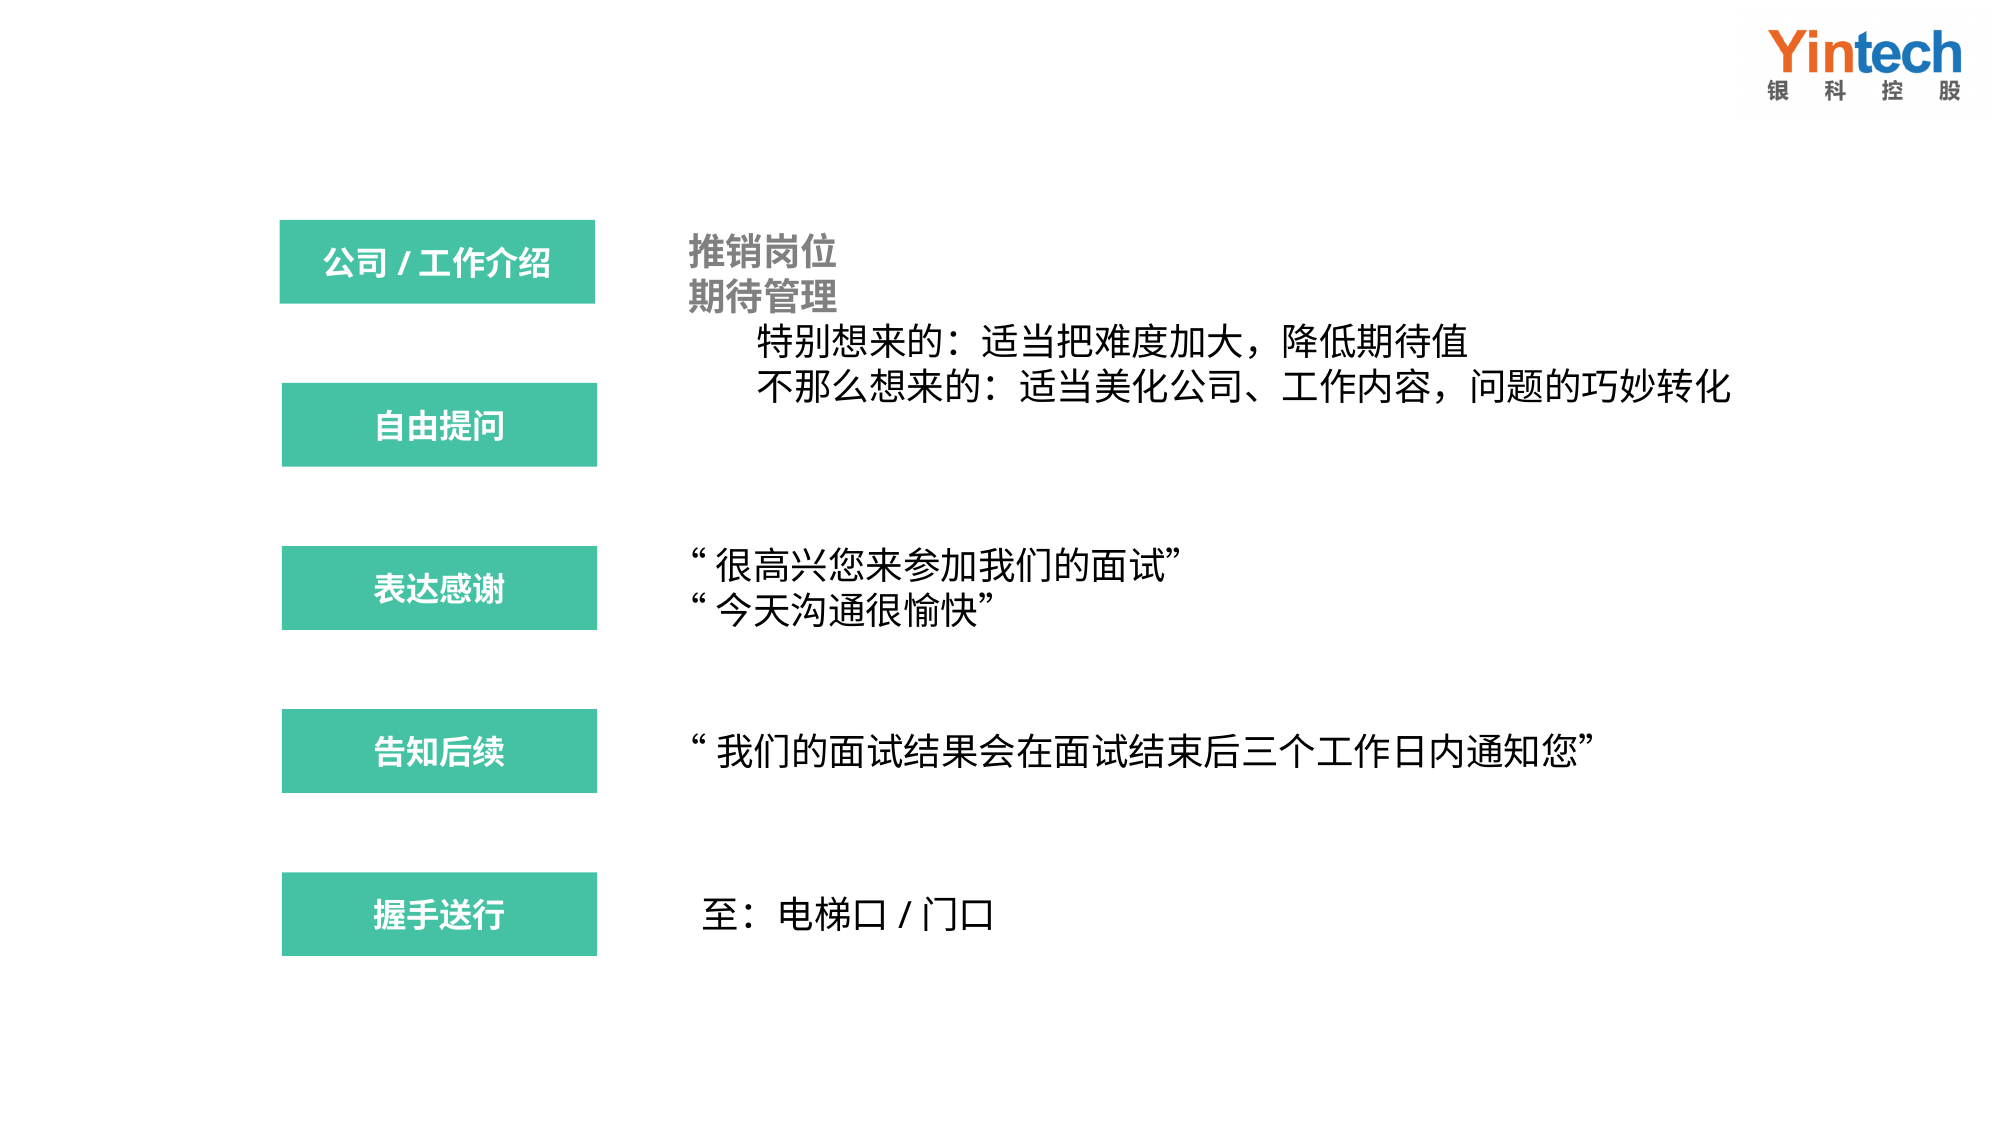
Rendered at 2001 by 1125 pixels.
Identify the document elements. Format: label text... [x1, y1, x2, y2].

text_box 至：电梯口/门口 [686, 883, 1011, 944]
text_box 表达感谢 [280, 544, 599, 632]
text_box 公司/工作介绍 [278, 218, 597, 306]
text_box “我们的面试结果会在面试结束后三个工作日内通知您” [655, 720, 1632, 781]
text_box “很高兴您来参加我们的面试” “今天沟通很愉快” [654, 534, 1218, 640]
text_box 握手送行 [280, 870, 599, 958]
picture [1738, 6, 1993, 124]
text_box 推销岗位 期待管理 特别想来的：适当把难度加大，降低期待值 不那么想来的：适当美化公司、工作内容，问题的巧妙转化 [673, 220, 1747, 416]
text_box 自由提问 [280, 381, 599, 469]
text_box 告知后续 [280, 707, 599, 795]
